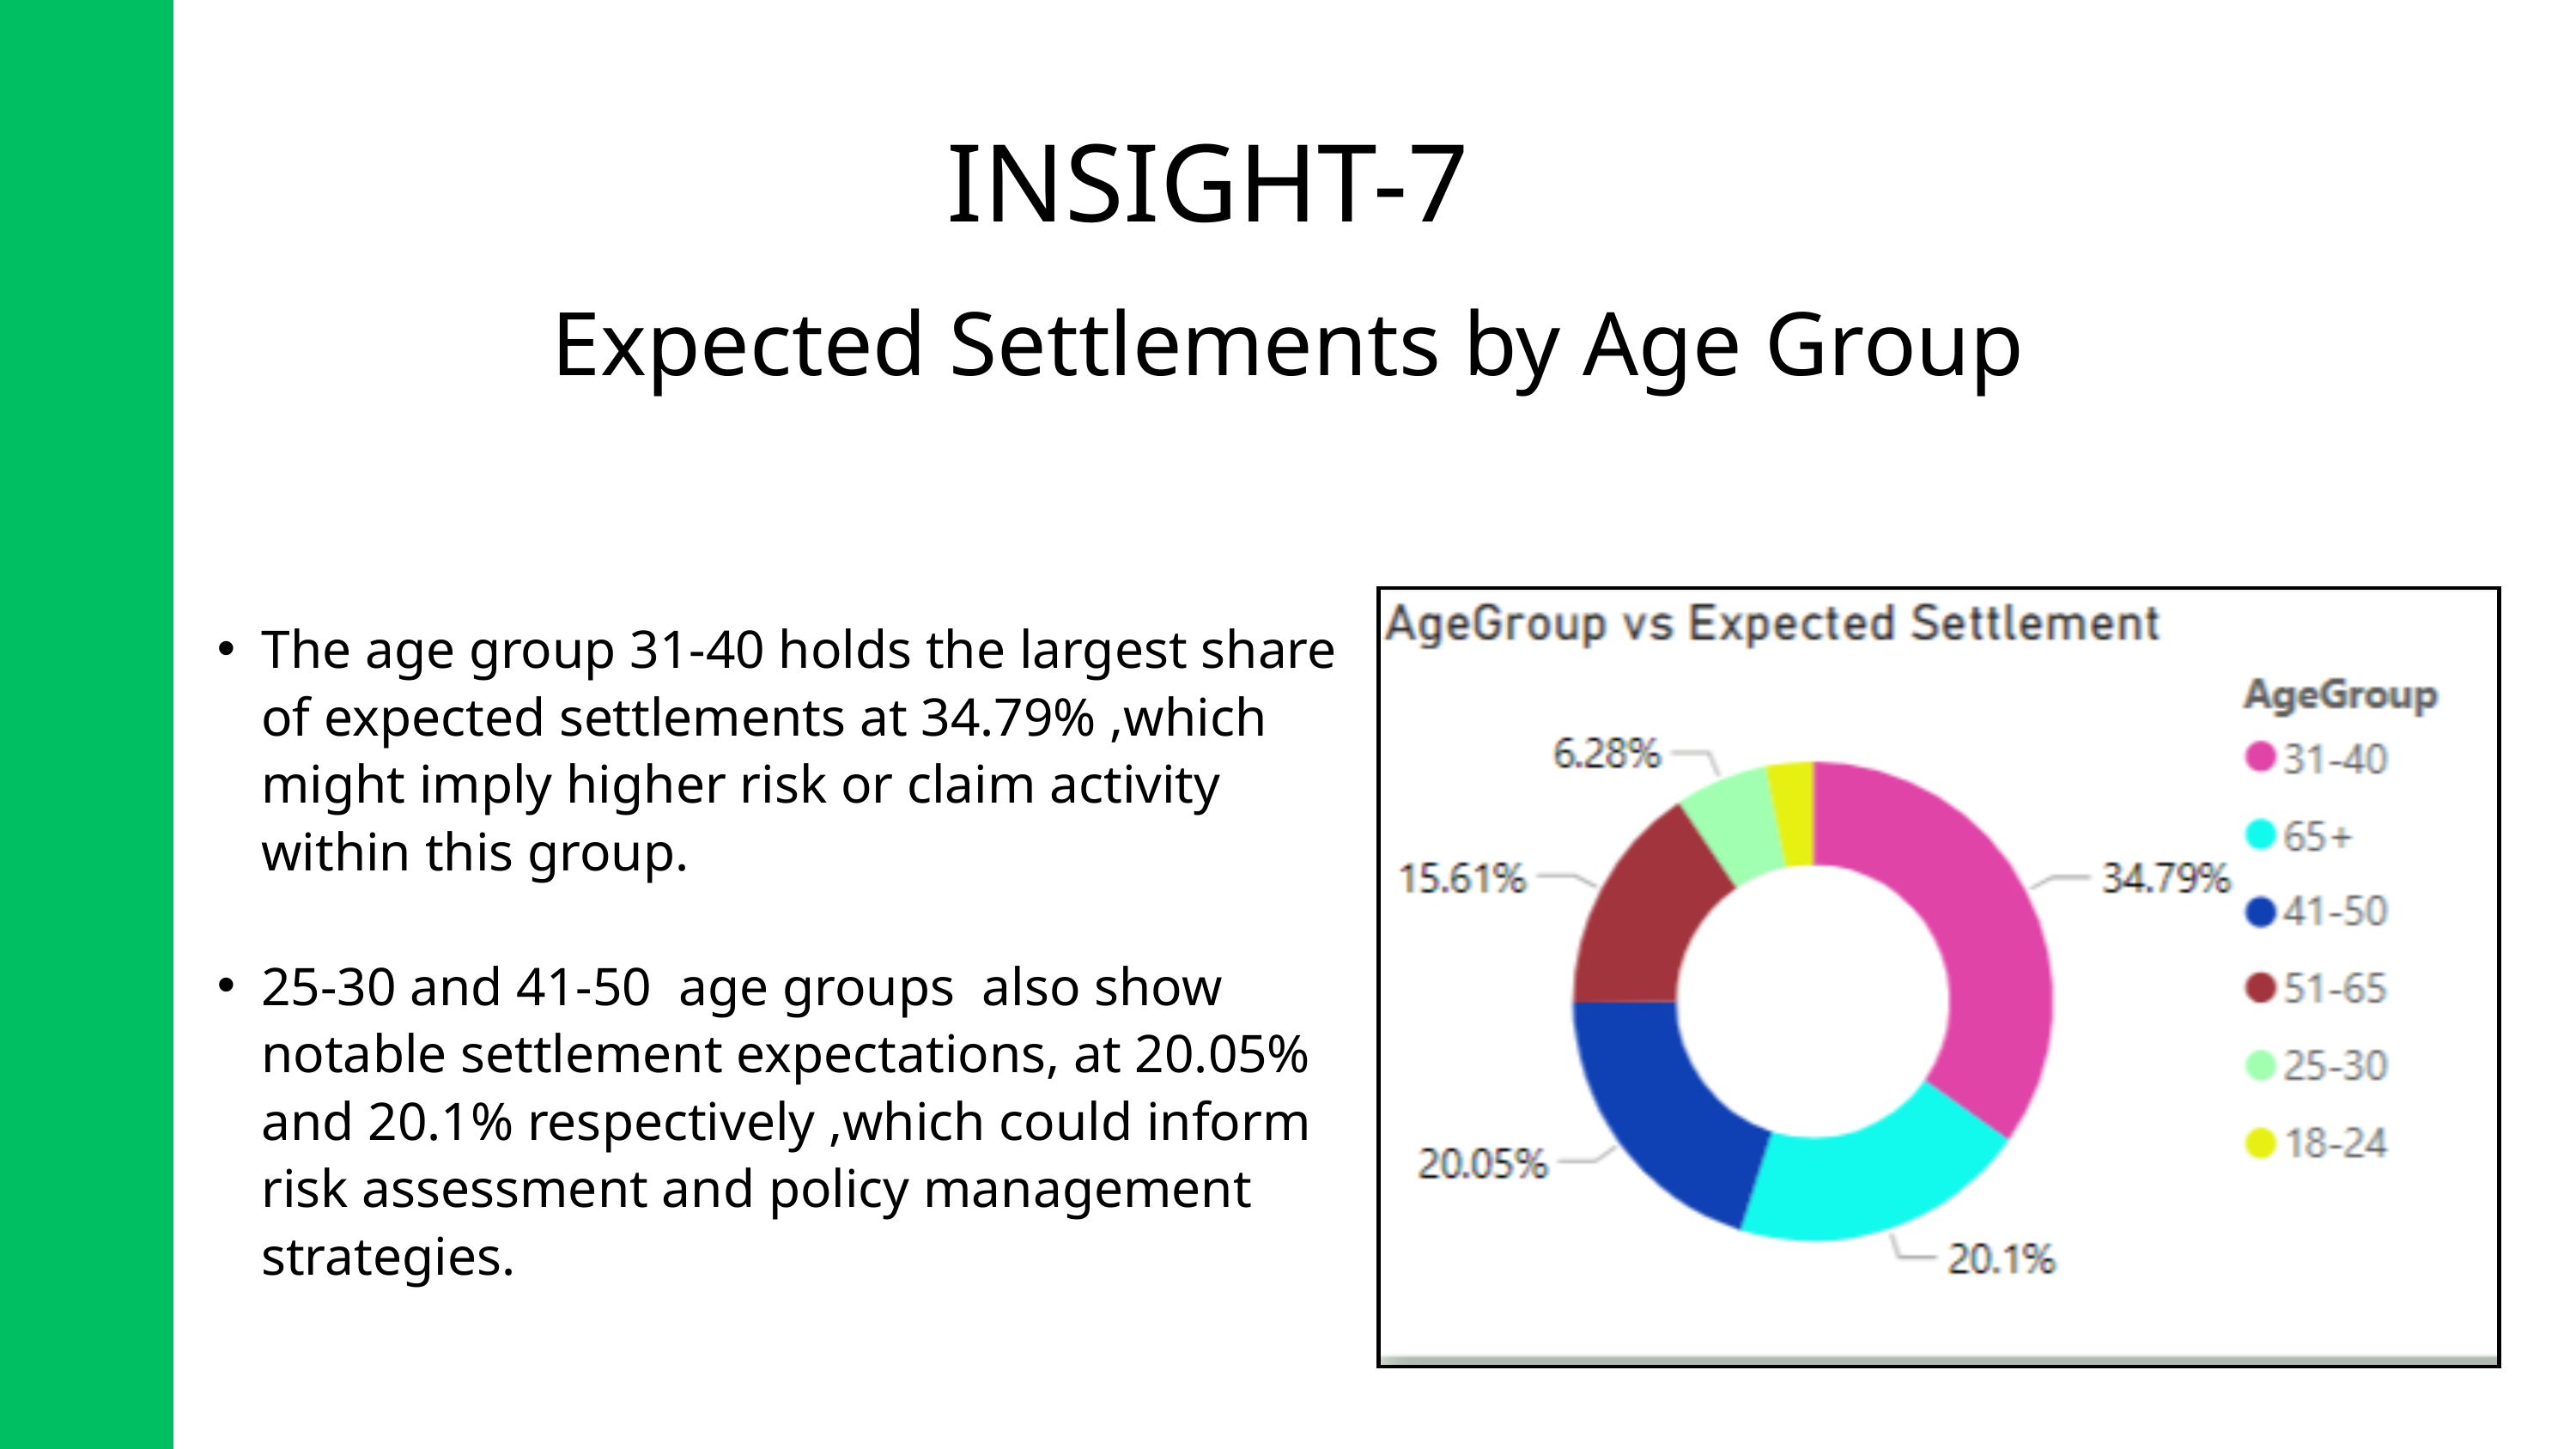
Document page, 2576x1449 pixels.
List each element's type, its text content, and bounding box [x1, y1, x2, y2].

text_box Expected Settlements by Age Group [433, 279, 2143, 394]
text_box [0, 0, 173, 1449]
text_box [1378, 587, 2500, 1367]
text_box INSIGHT-7 [942, 104, 1474, 244]
text_box The age group 31-40 holds the largest share of expected settlements at 34.79% ,which might imply higher risk or claim activity within this group. 25-30 and 41-50 age groups also show notable settlement expectations, at 20.05% and 20.1% respectively ,which could inform risk assessment and policy management strategies. [179, 611, 1349, 1449]
